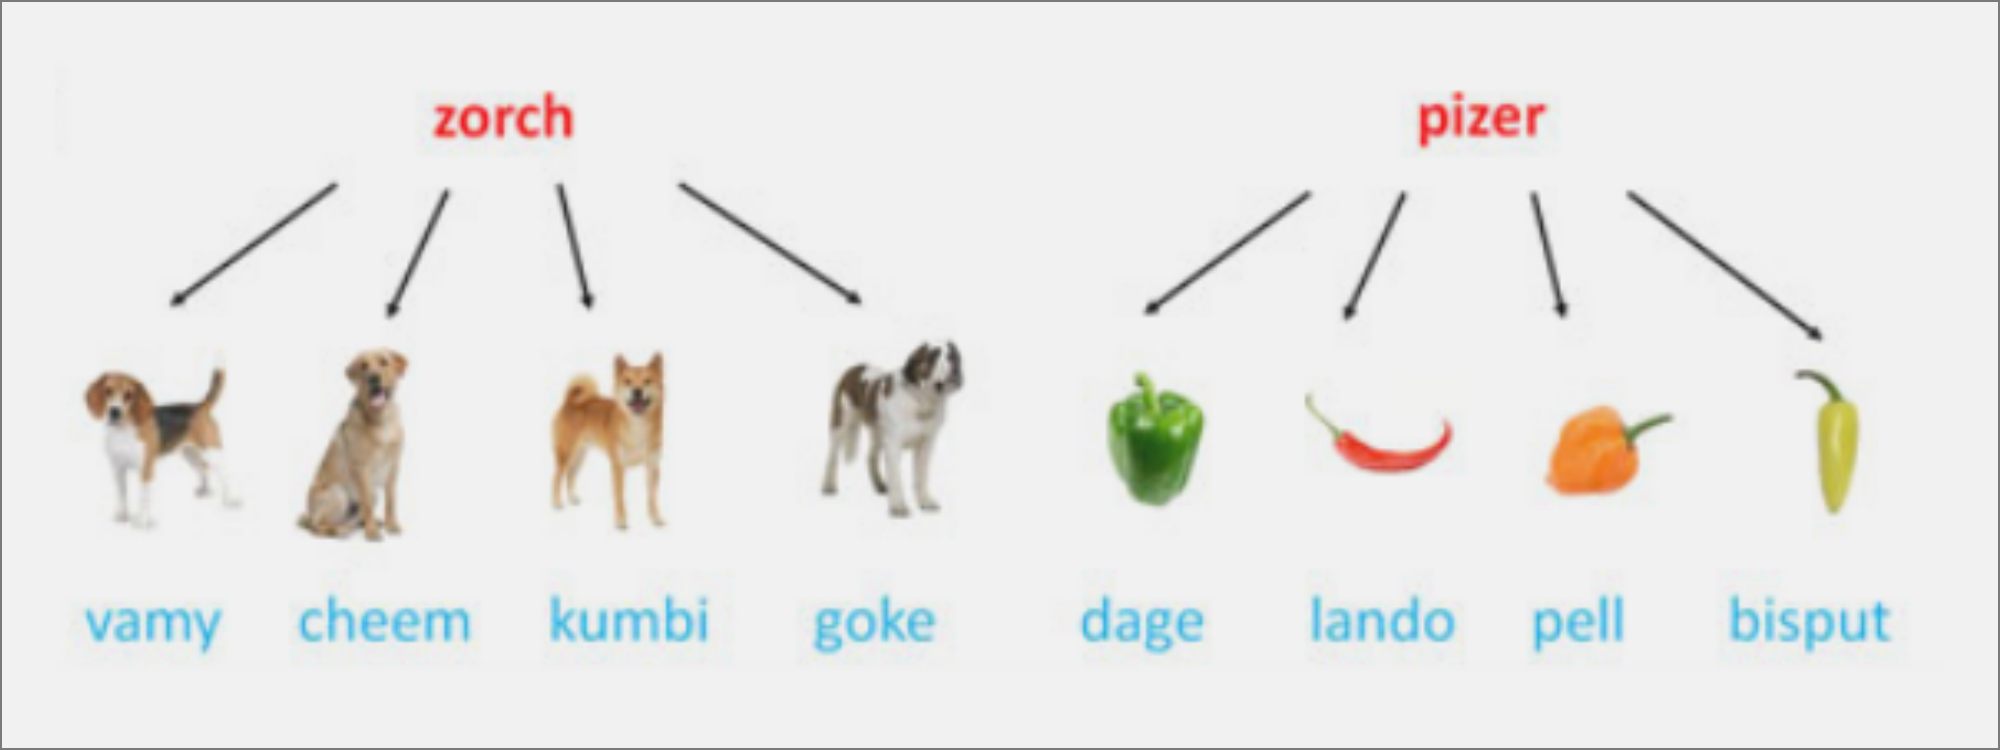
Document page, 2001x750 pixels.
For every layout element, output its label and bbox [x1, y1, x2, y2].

text_box [0, 0, 2000, 750]
picture [55, 39, 1945, 676]
